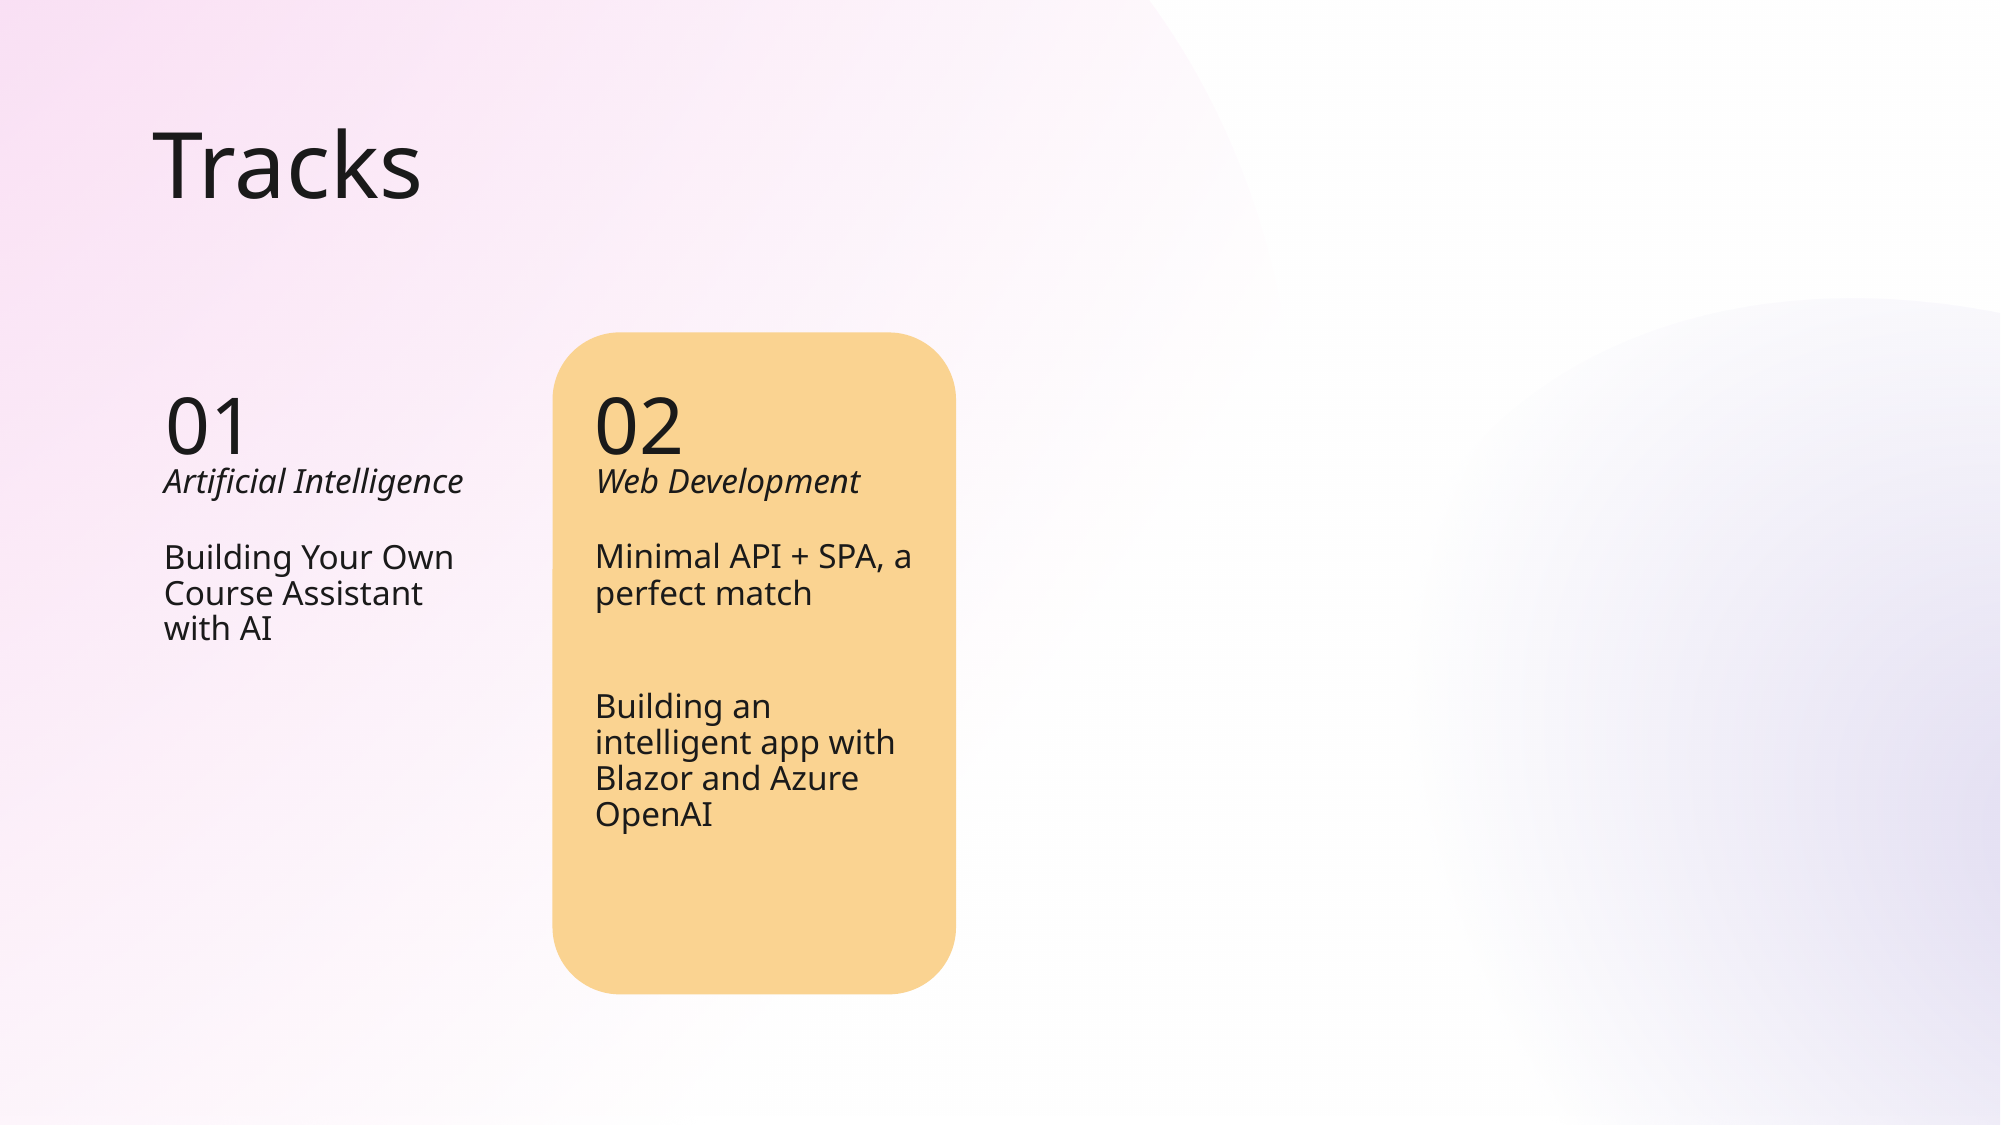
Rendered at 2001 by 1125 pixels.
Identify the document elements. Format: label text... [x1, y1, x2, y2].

text_box Minimal API + SPA, a perfect match Building an intelligent app with Blazor and Azure OpenAI [579, 532, 935, 844]
text_box Web Development [580, 457, 936, 519]
title Tracks [137, 59, 1863, 278]
text_box 02 [579, 378, 731, 481]
text_box Building Your Own Course Assistant with AI [148, 532, 504, 731]
picture [0, 0, 2001, 1125]
text_box Artificial Intelligence [148, 457, 504, 519]
text_box [551, 331, 958, 996]
text_box 01 [150, 378, 302, 457]
